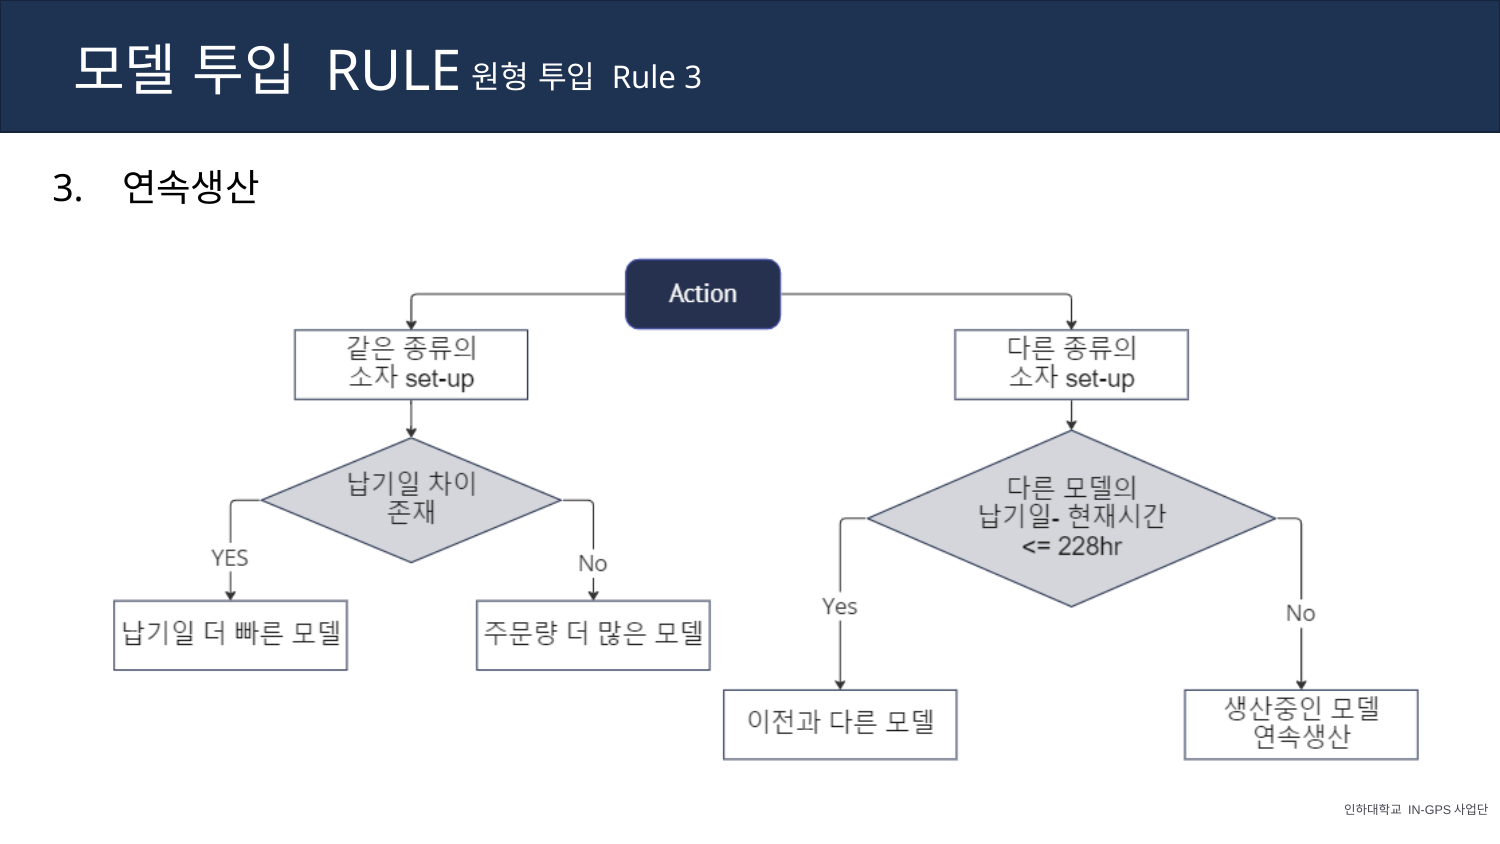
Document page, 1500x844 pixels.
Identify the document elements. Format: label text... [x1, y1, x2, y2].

text_box 3. 연속생산 [41, 152, 865, 220]
text_box 원형 투입 Rule 3 [460, 46, 1011, 106]
text_box 모델 투입 RULE [61, 28, 542, 107]
text_box [0, 0, 1500, 133]
picture [91, 227, 1443, 804]
